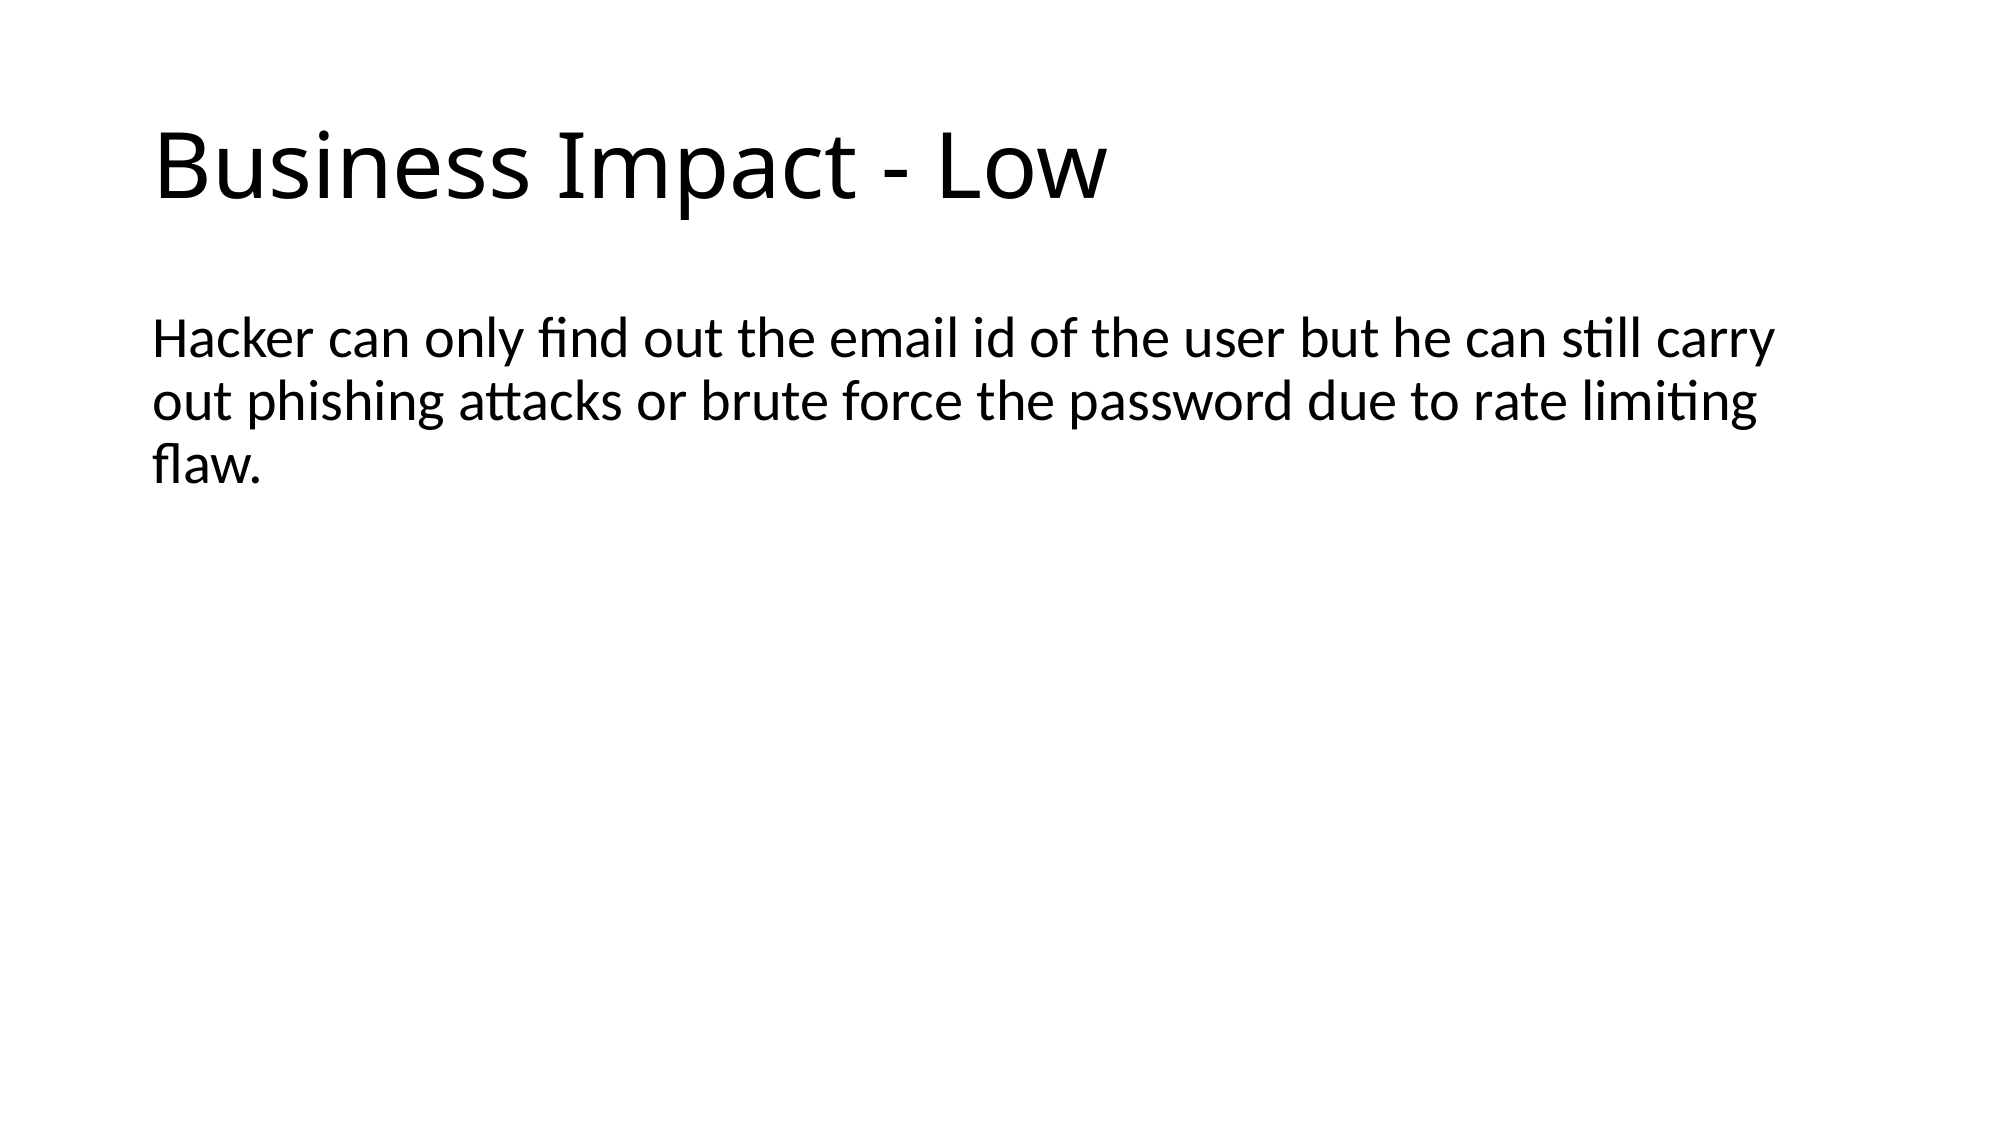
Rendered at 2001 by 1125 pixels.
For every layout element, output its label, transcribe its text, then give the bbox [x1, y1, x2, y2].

title Business Impact - Low [137, 59, 1863, 278]
list Hacker can only find out the email id of the user but he can still carry out phishing attacks or brute force the password due to rate limiting flaw. [137, 299, 1863, 1014]
